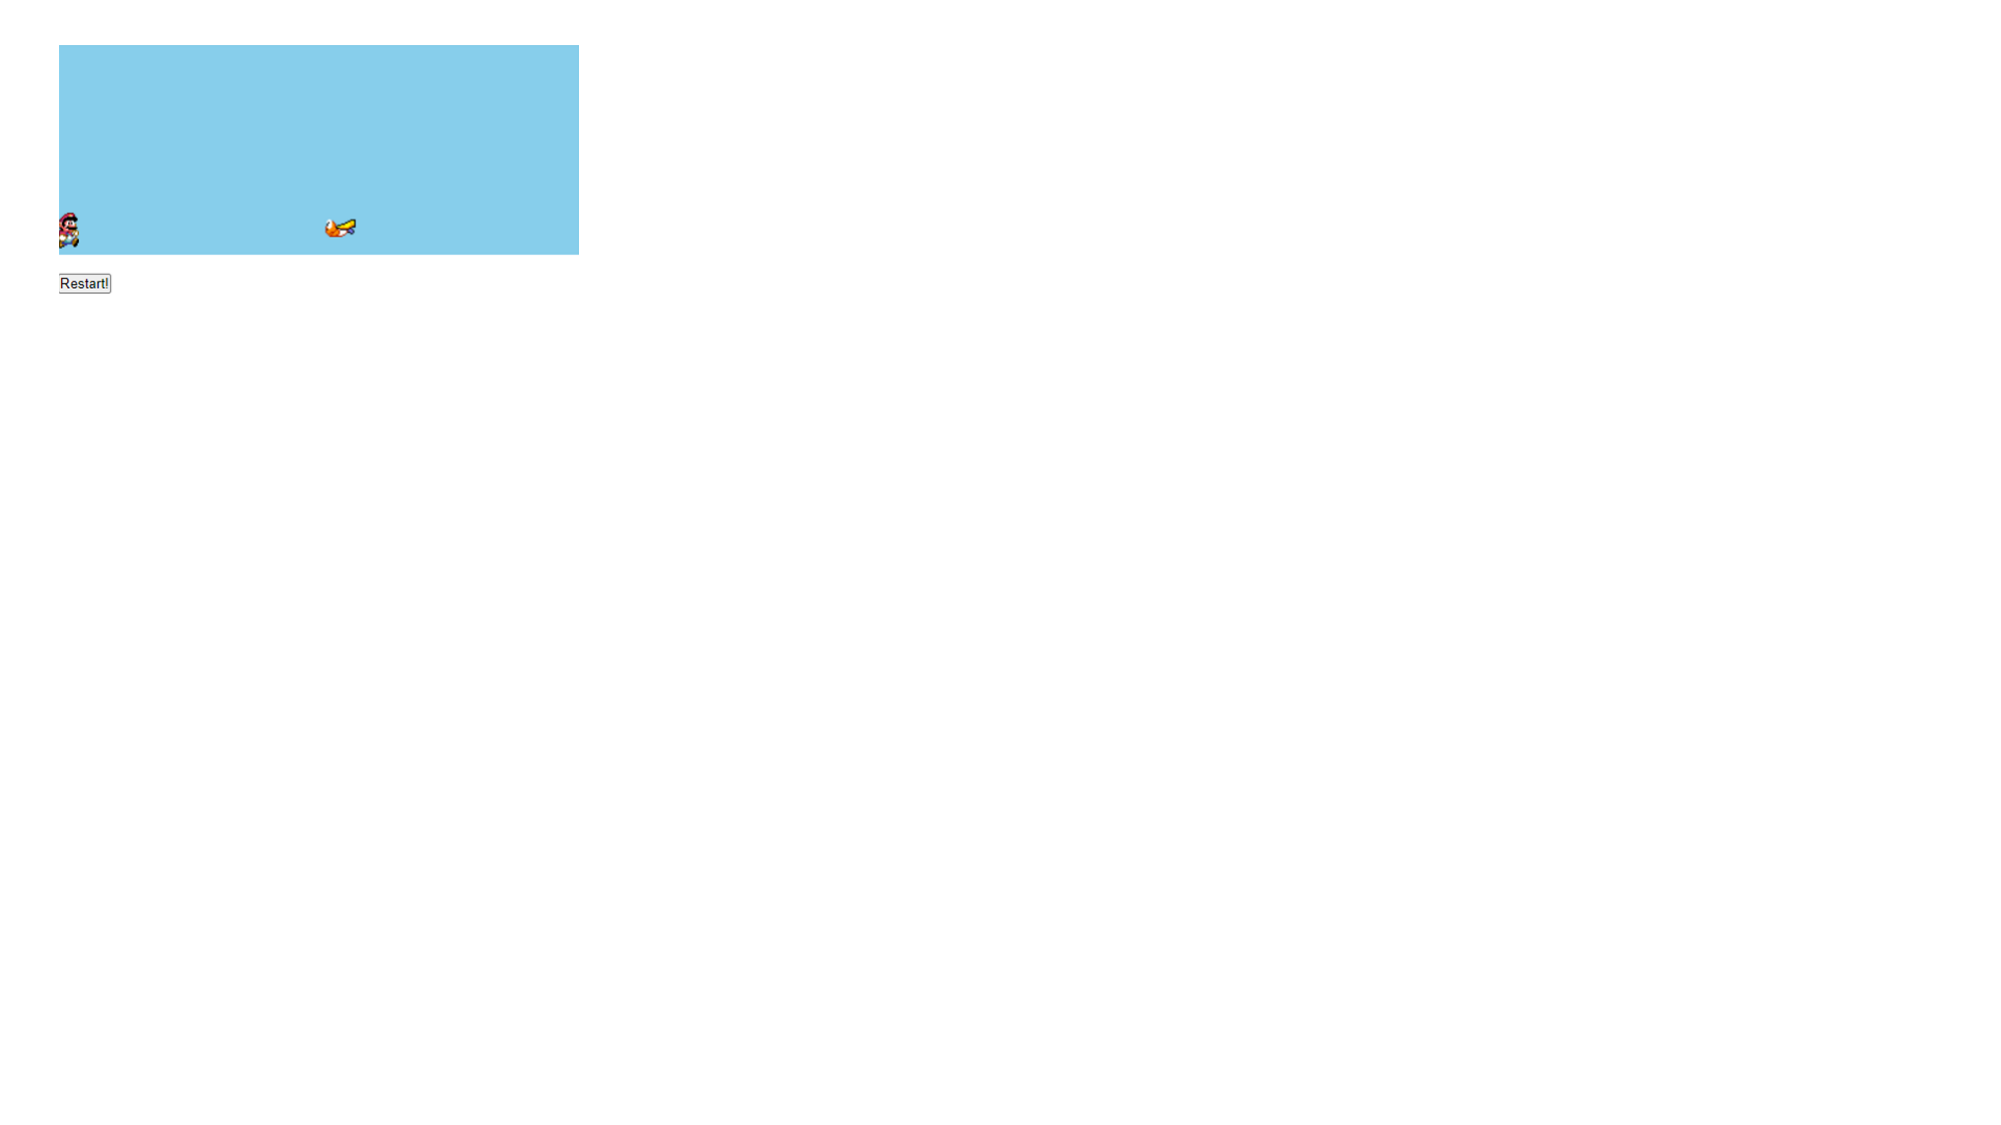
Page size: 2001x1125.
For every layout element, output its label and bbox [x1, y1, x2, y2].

picture [59, 45, 579, 303]
